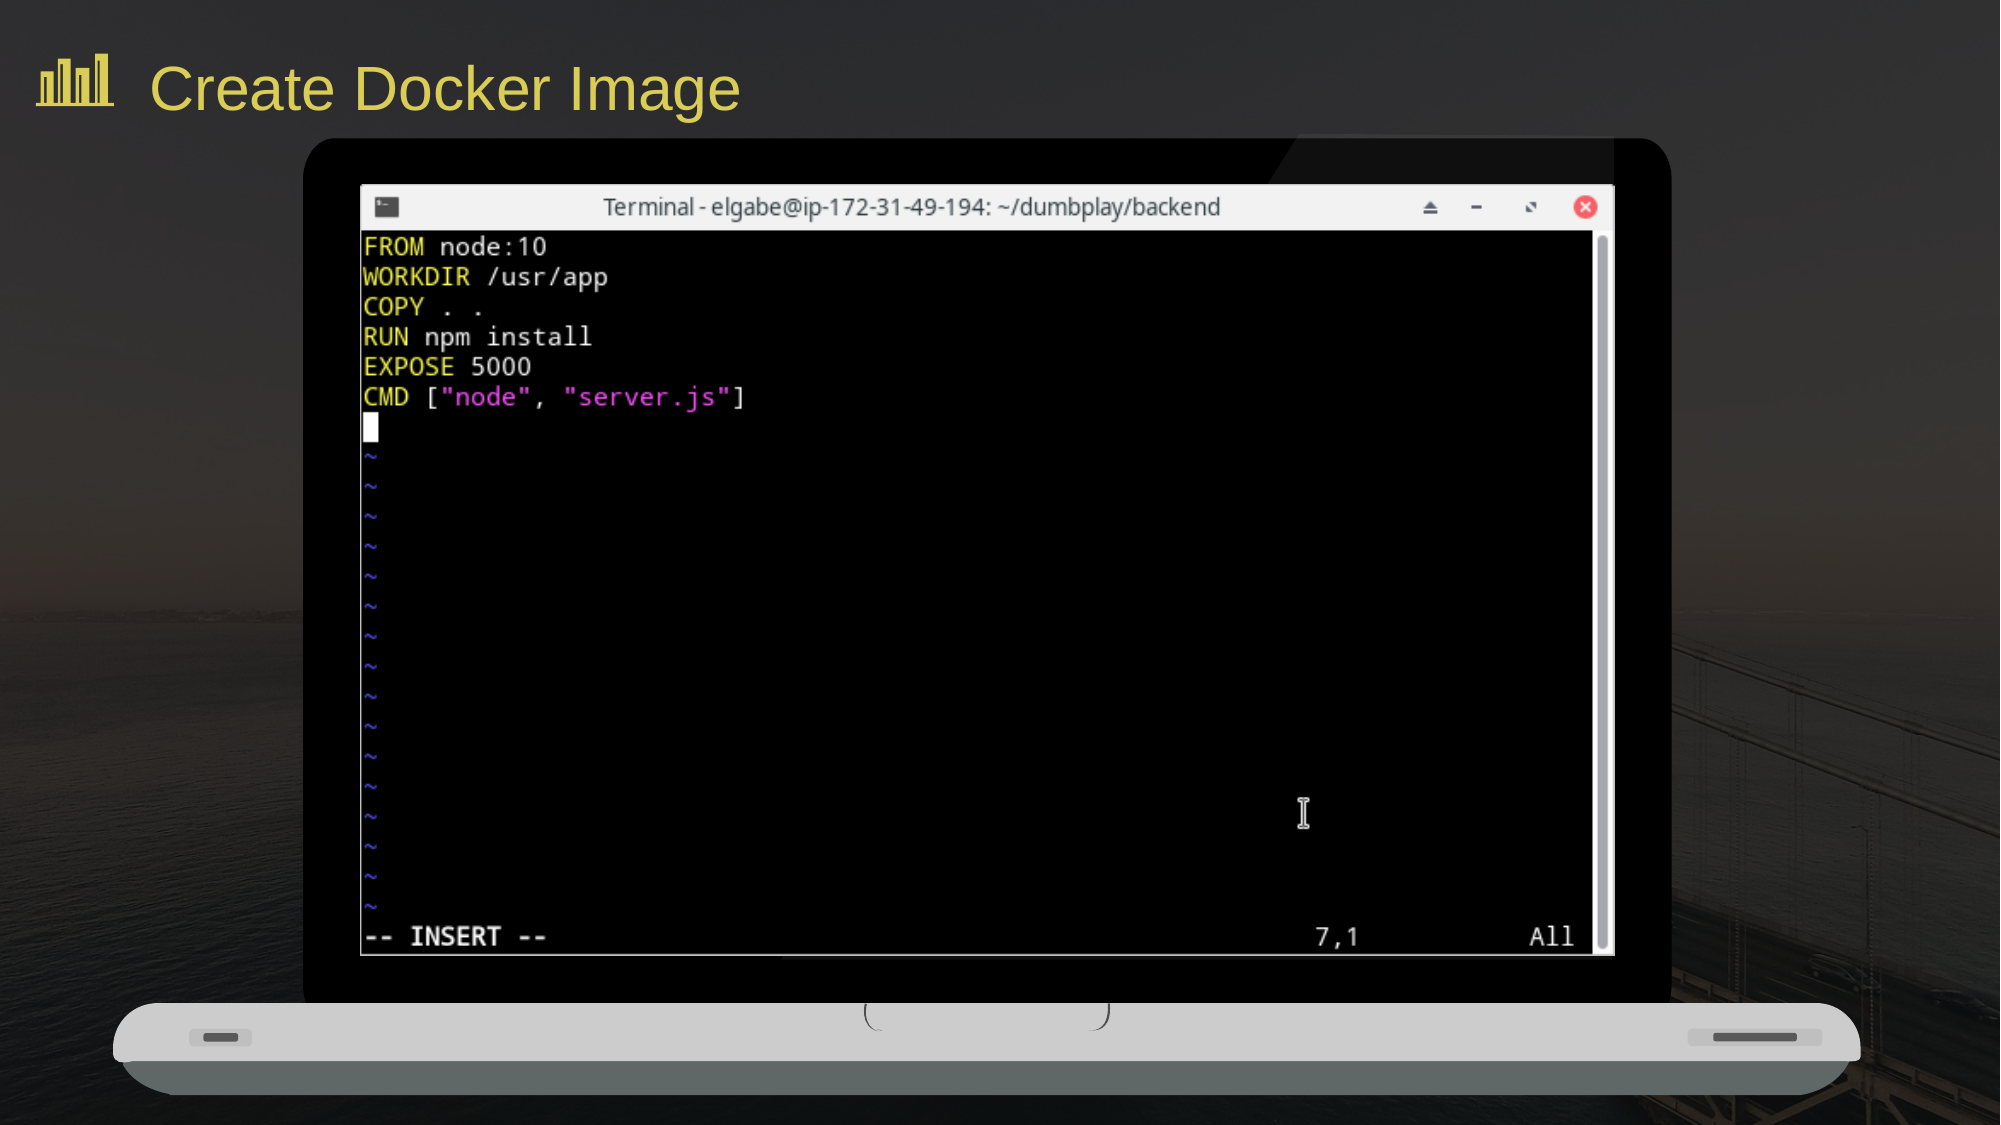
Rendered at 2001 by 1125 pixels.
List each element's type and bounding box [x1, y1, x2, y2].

text_box [35, 40, 1035, 131]
picture [359, 184, 1615, 956]
text_box [105, 130, 1866, 1098]
